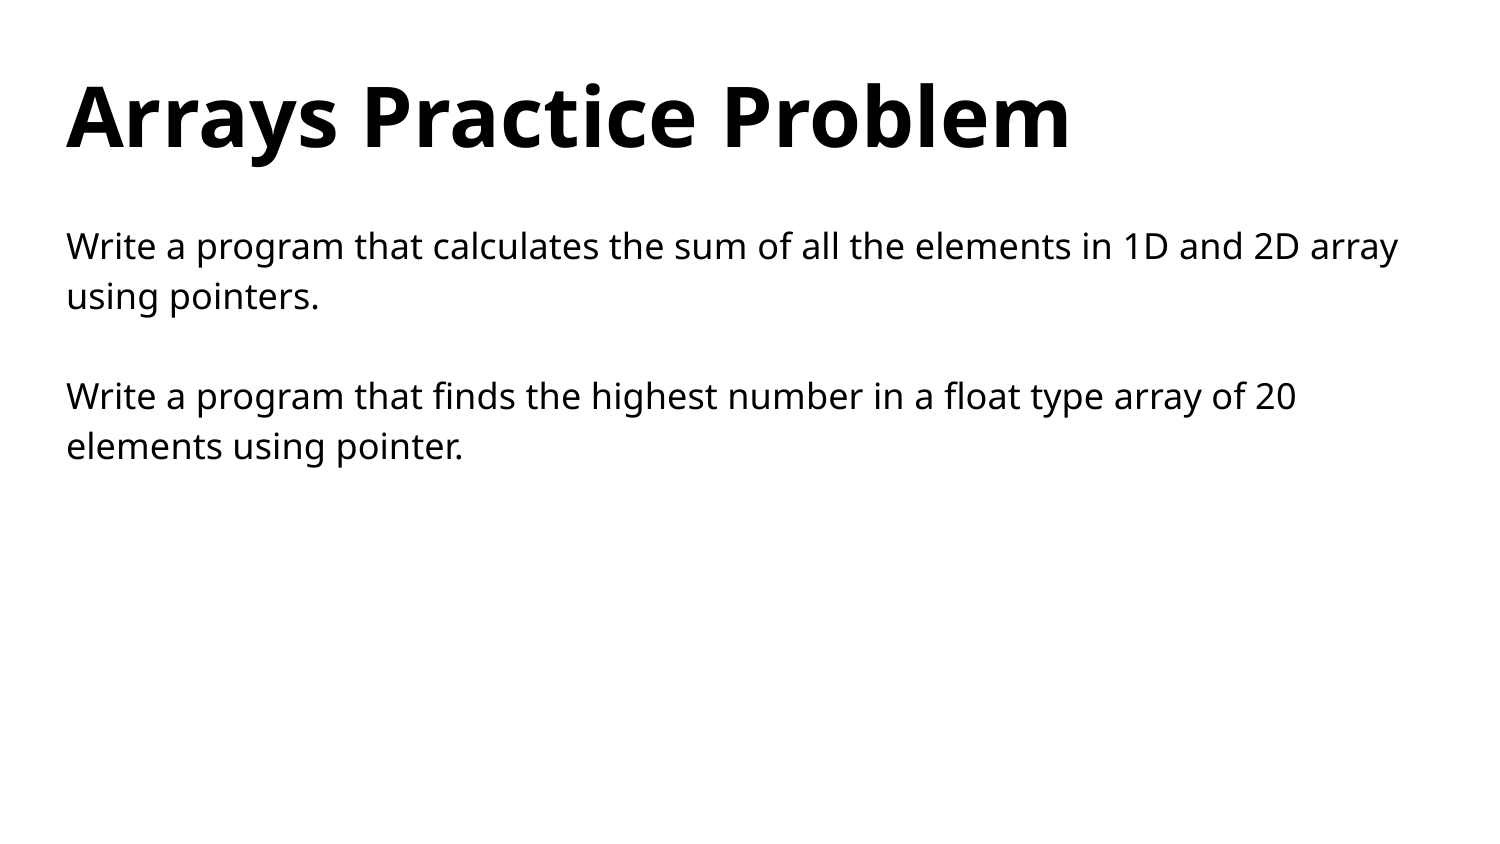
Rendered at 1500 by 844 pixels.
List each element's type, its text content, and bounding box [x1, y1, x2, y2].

list Write a program that calculates the sum of all the elements in 1D and 2D array using pointers. Write a program that finds the highest number in a float type array of 20 elements using pointer. [51, 201, 1449, 750]
title Arrays Practice Problem [51, 48, 1449, 180]
